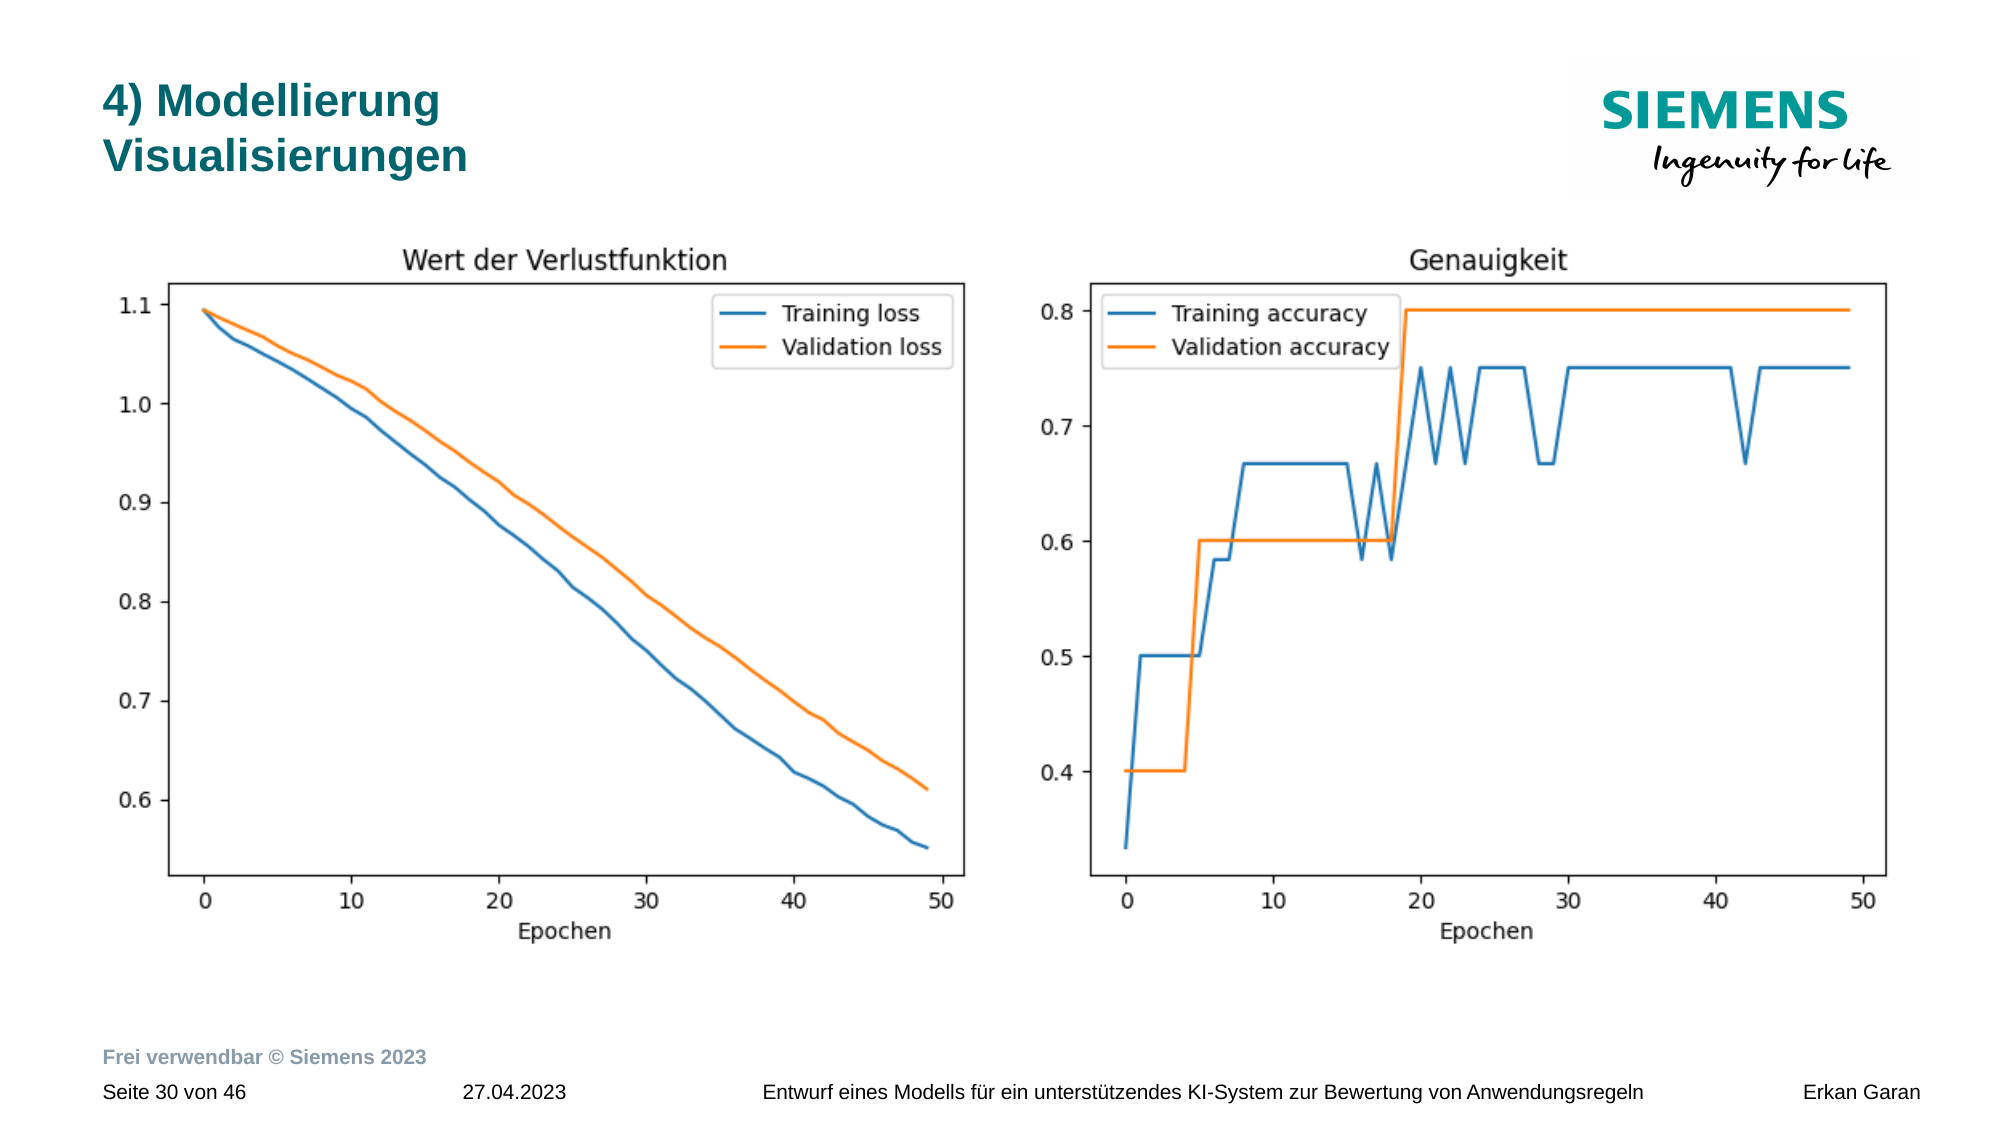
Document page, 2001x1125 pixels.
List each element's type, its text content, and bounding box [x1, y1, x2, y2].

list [1023, 231, 1899, 959]
title 4) Modellierung Visualisierungen [0, 0, 2000, 233]
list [101, 231, 977, 959]
